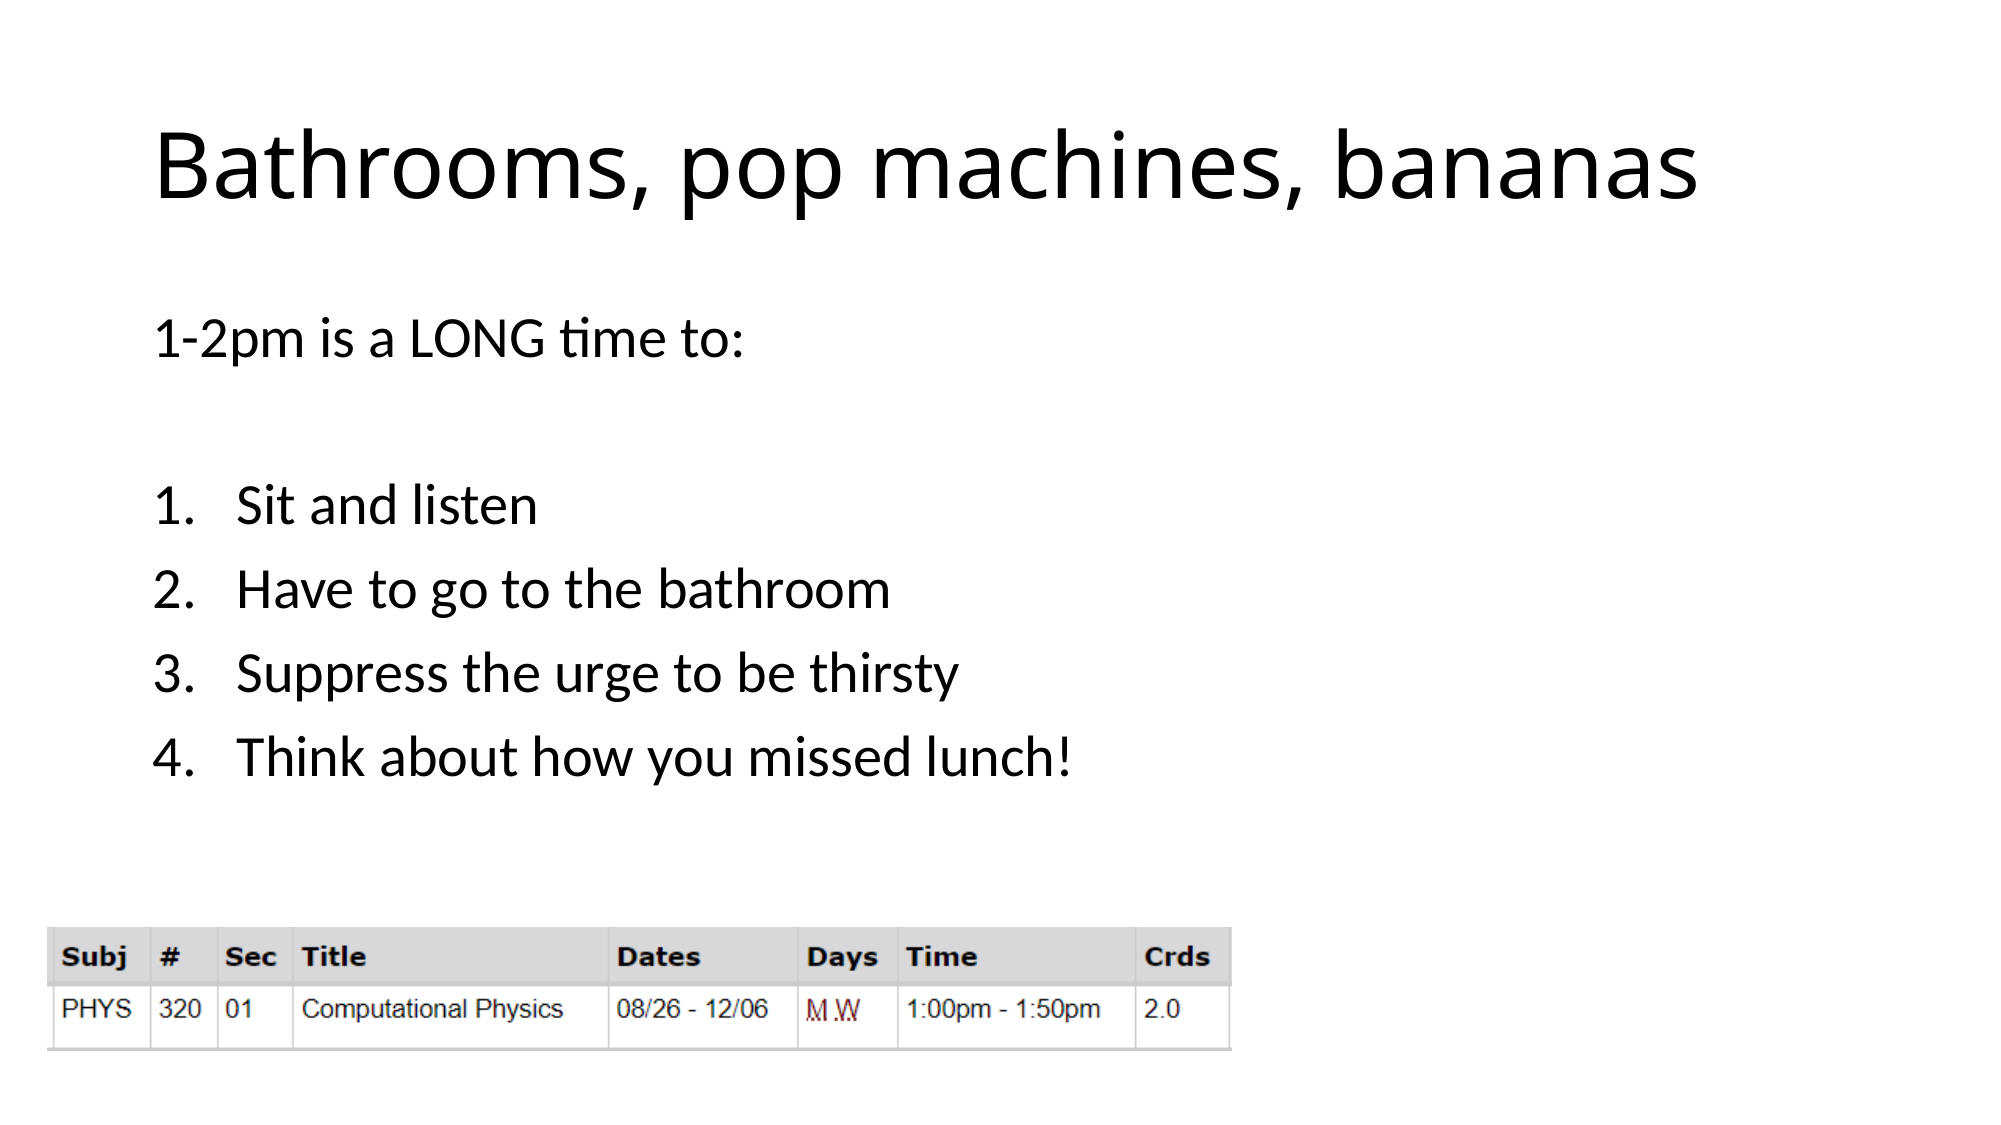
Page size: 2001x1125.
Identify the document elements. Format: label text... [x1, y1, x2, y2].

picture [46, 927, 1232, 1052]
title Bathrooms, pop machines, bananas [137, 59, 1863, 278]
list 1-2pm is a LONG time to: Sit and listen Have to go to the bathroom Suppress the urge to be thirsty Think about how you missed lunch! [137, 299, 1863, 1014]
